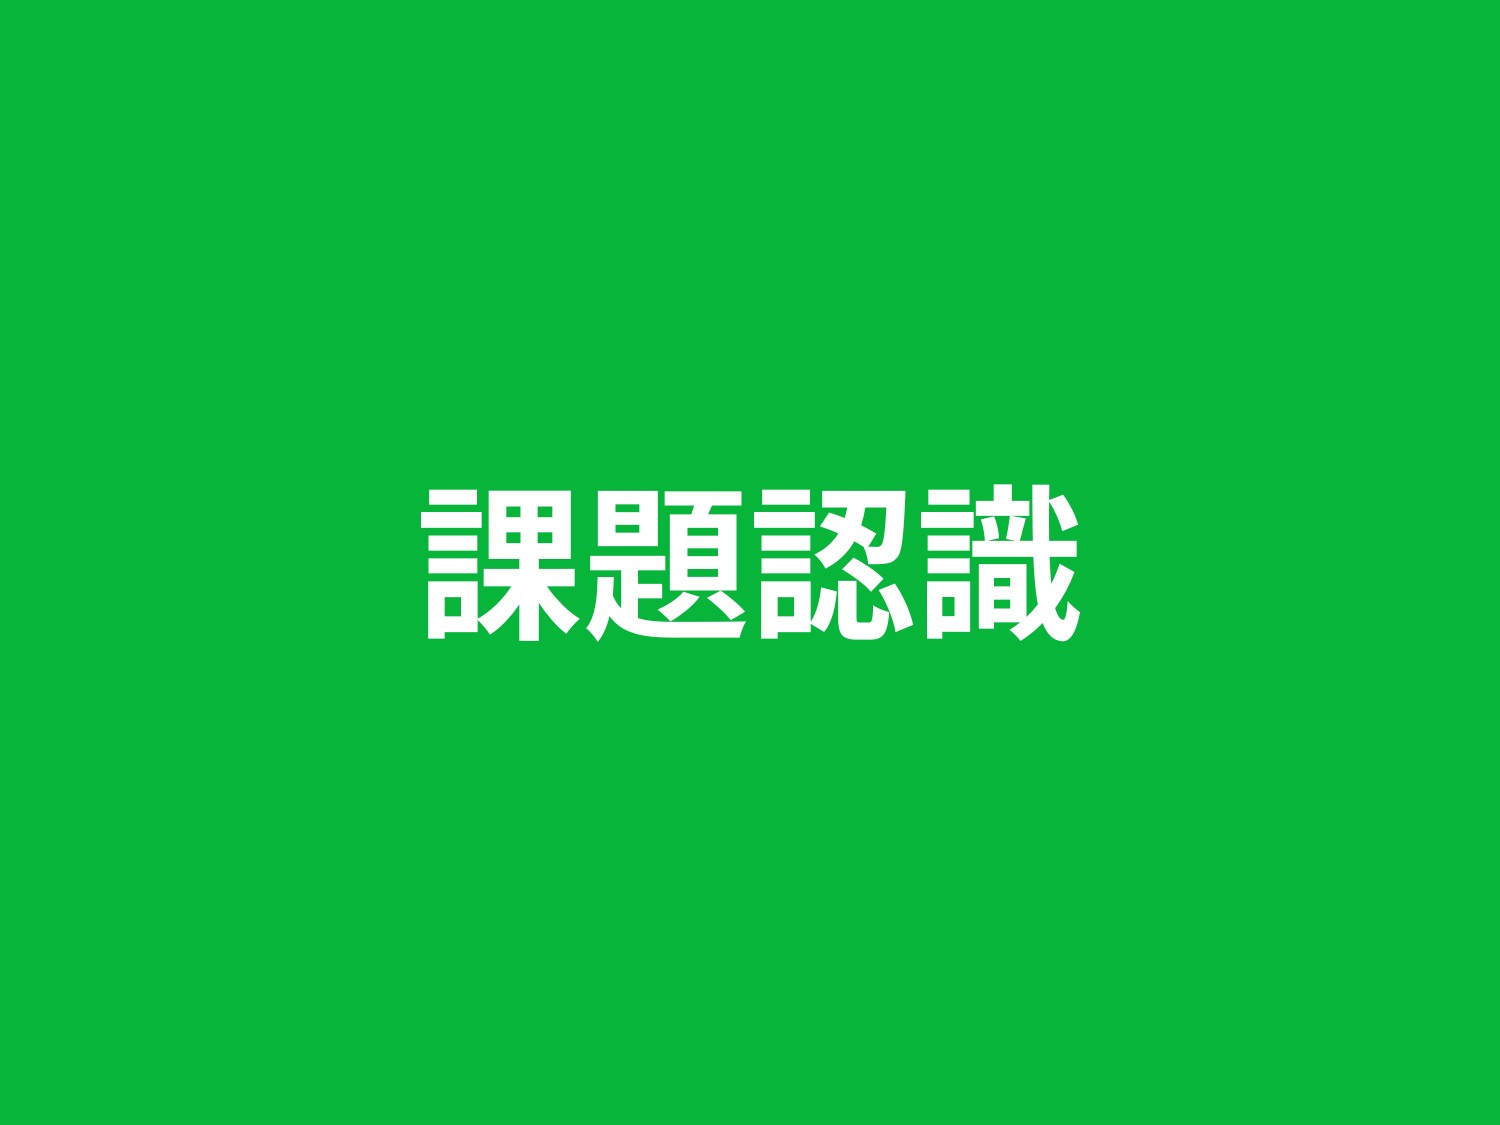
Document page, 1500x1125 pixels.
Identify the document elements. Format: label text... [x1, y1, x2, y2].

title 課題認識 [0, 0, 1500, 1125]
